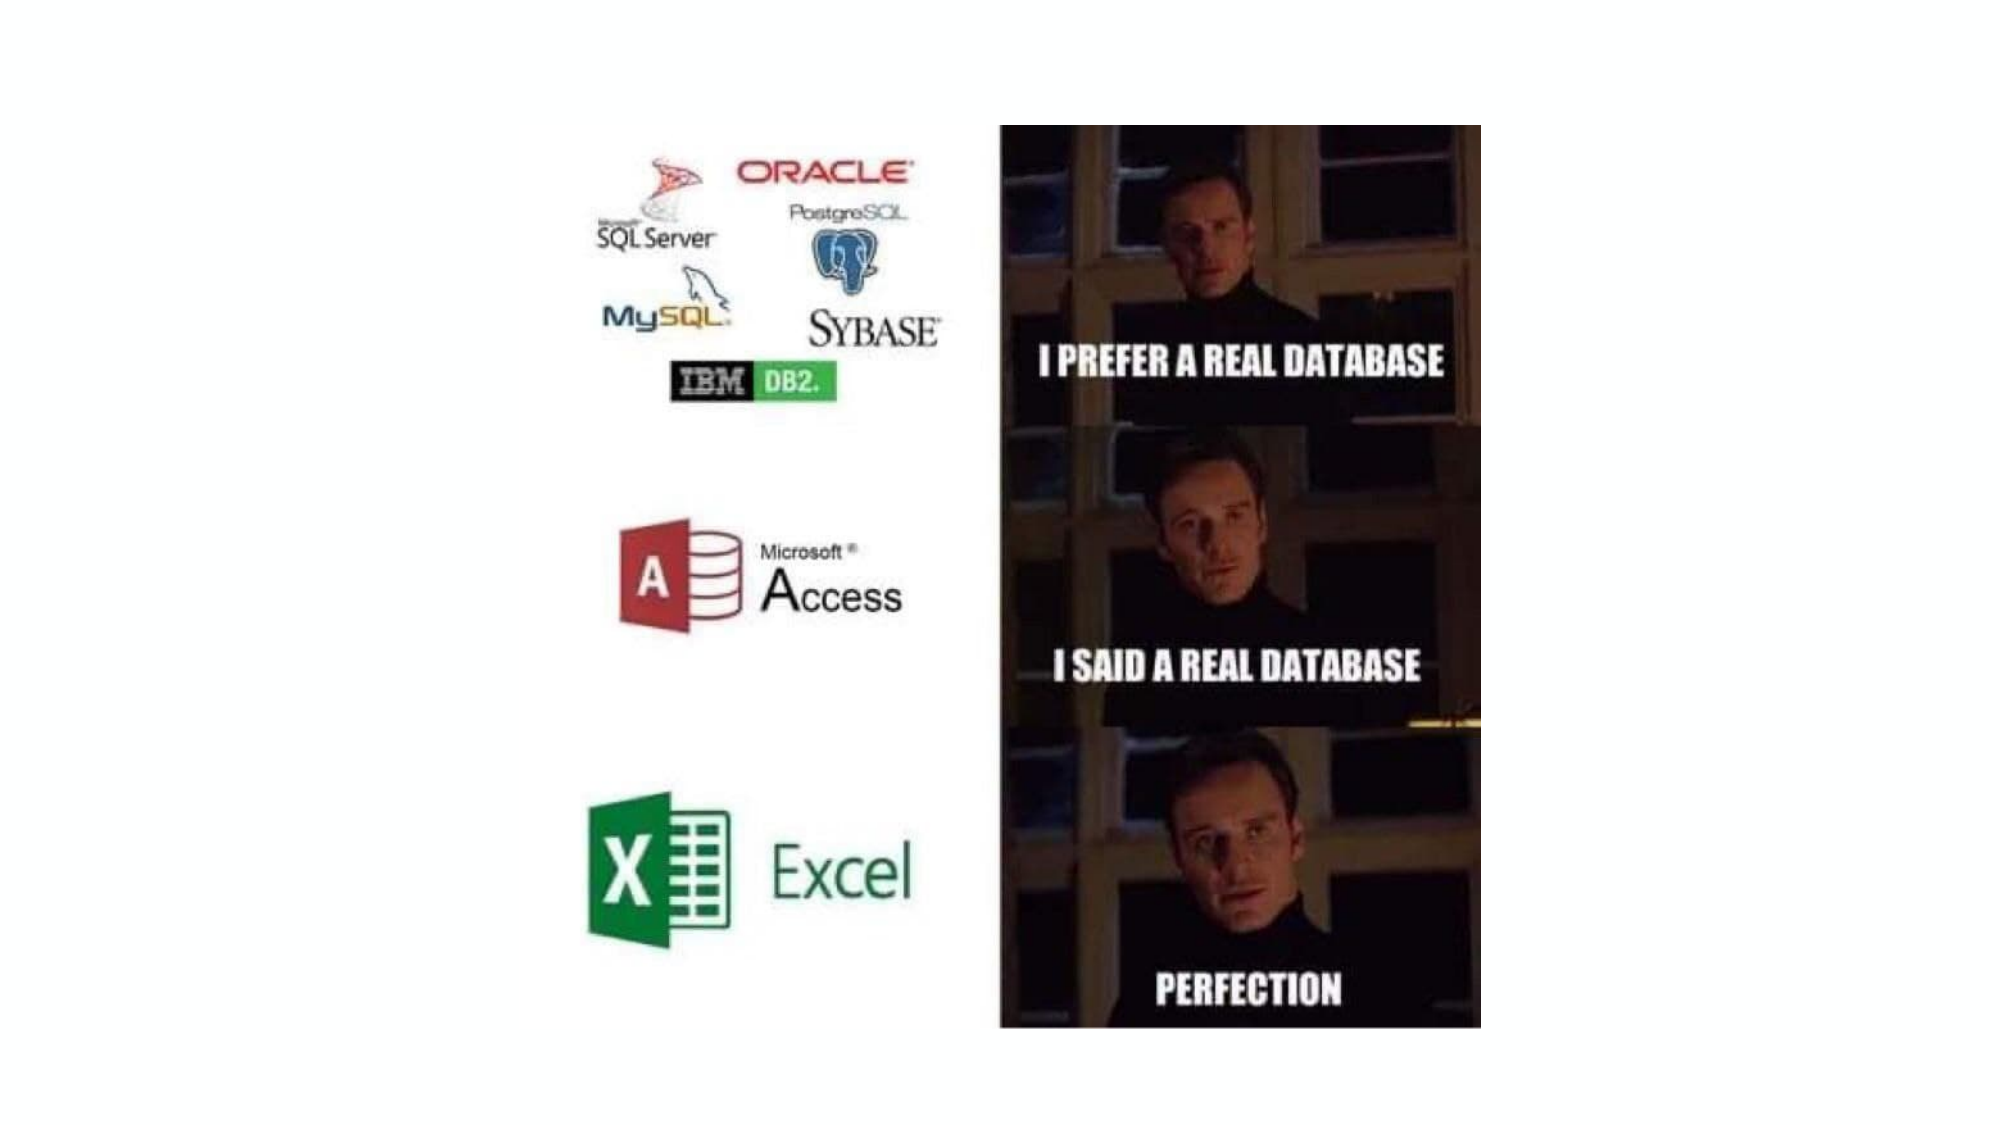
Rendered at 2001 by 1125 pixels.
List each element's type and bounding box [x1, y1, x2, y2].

picture [519, 125, 1481, 1029]
